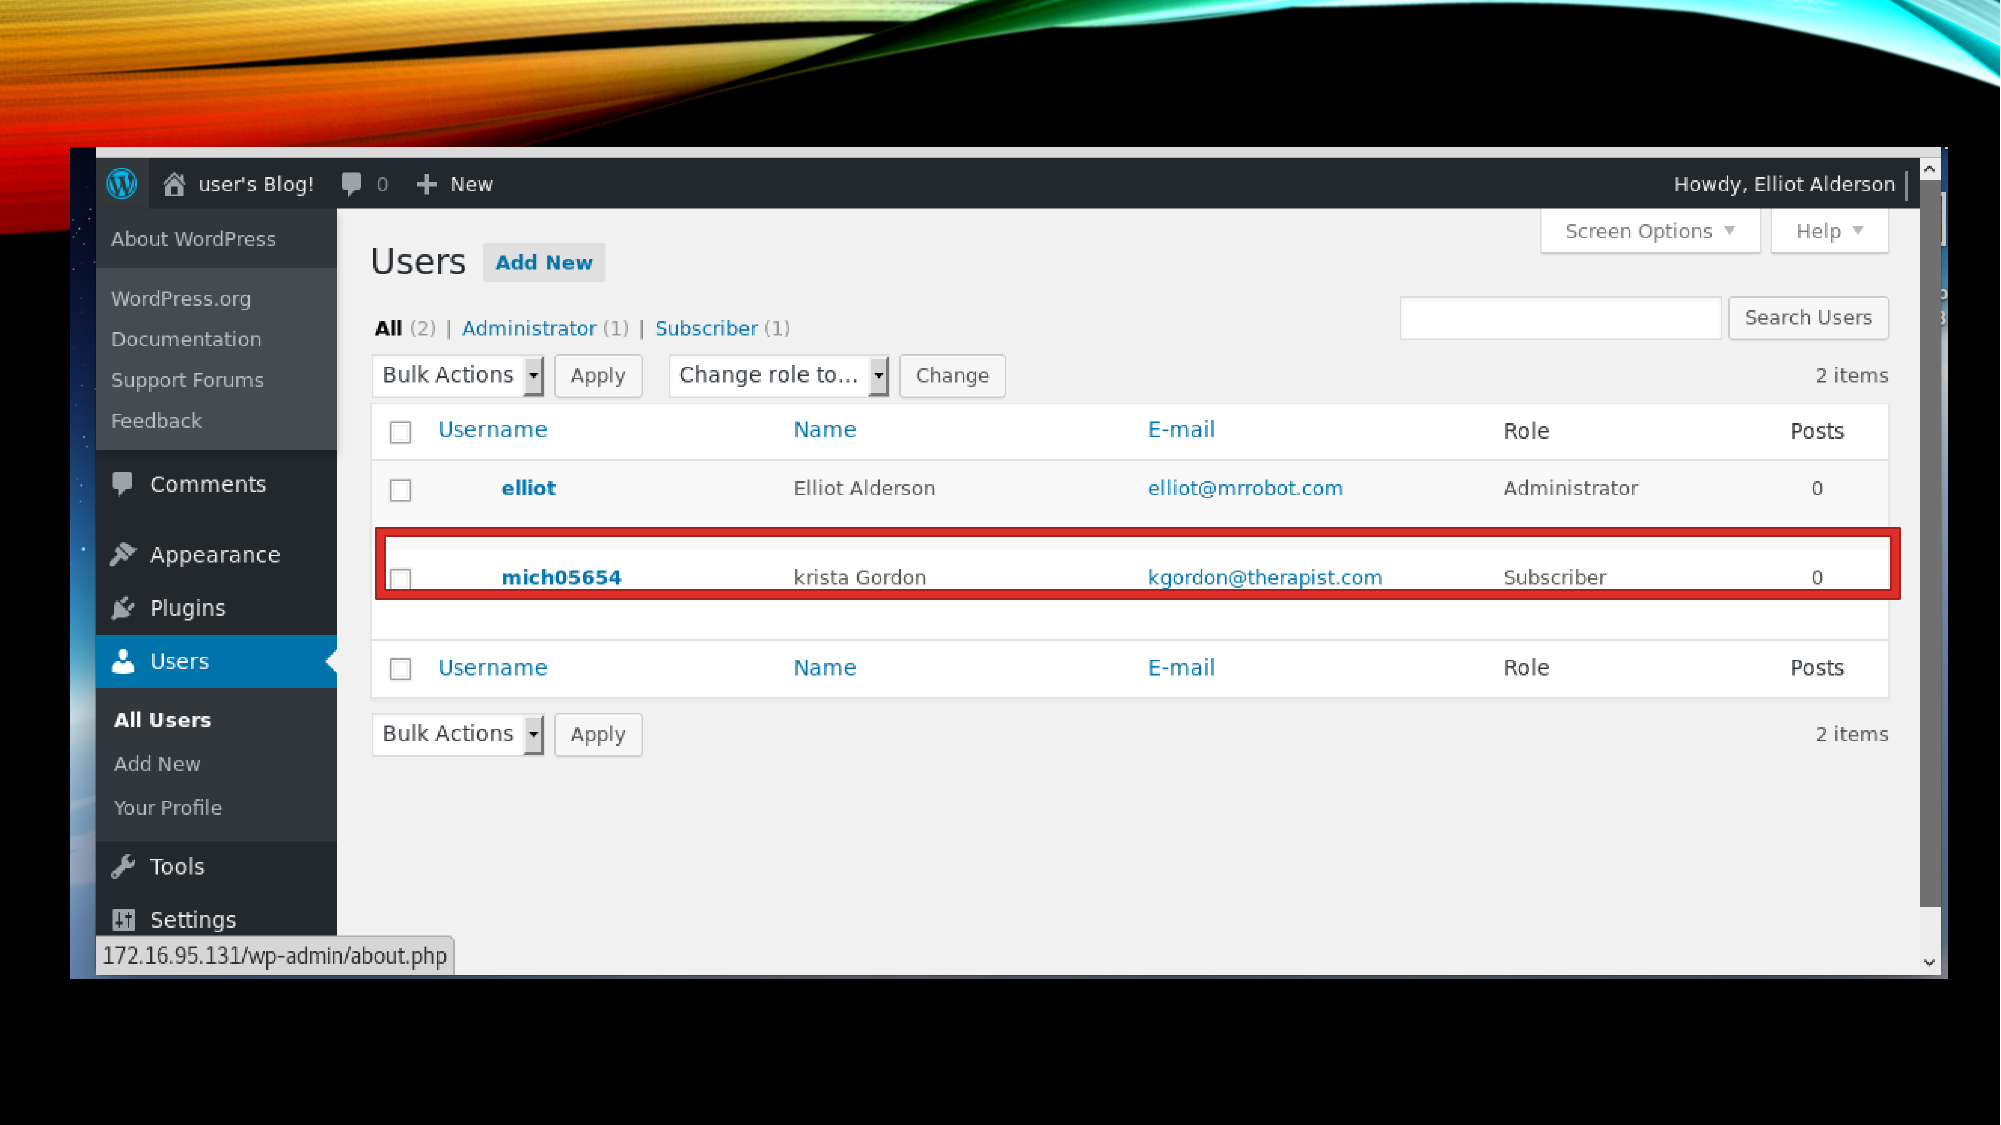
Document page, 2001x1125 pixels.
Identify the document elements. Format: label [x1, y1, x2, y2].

list [69, 147, 1948, 980]
picture [0, 0, 2000, 237]
